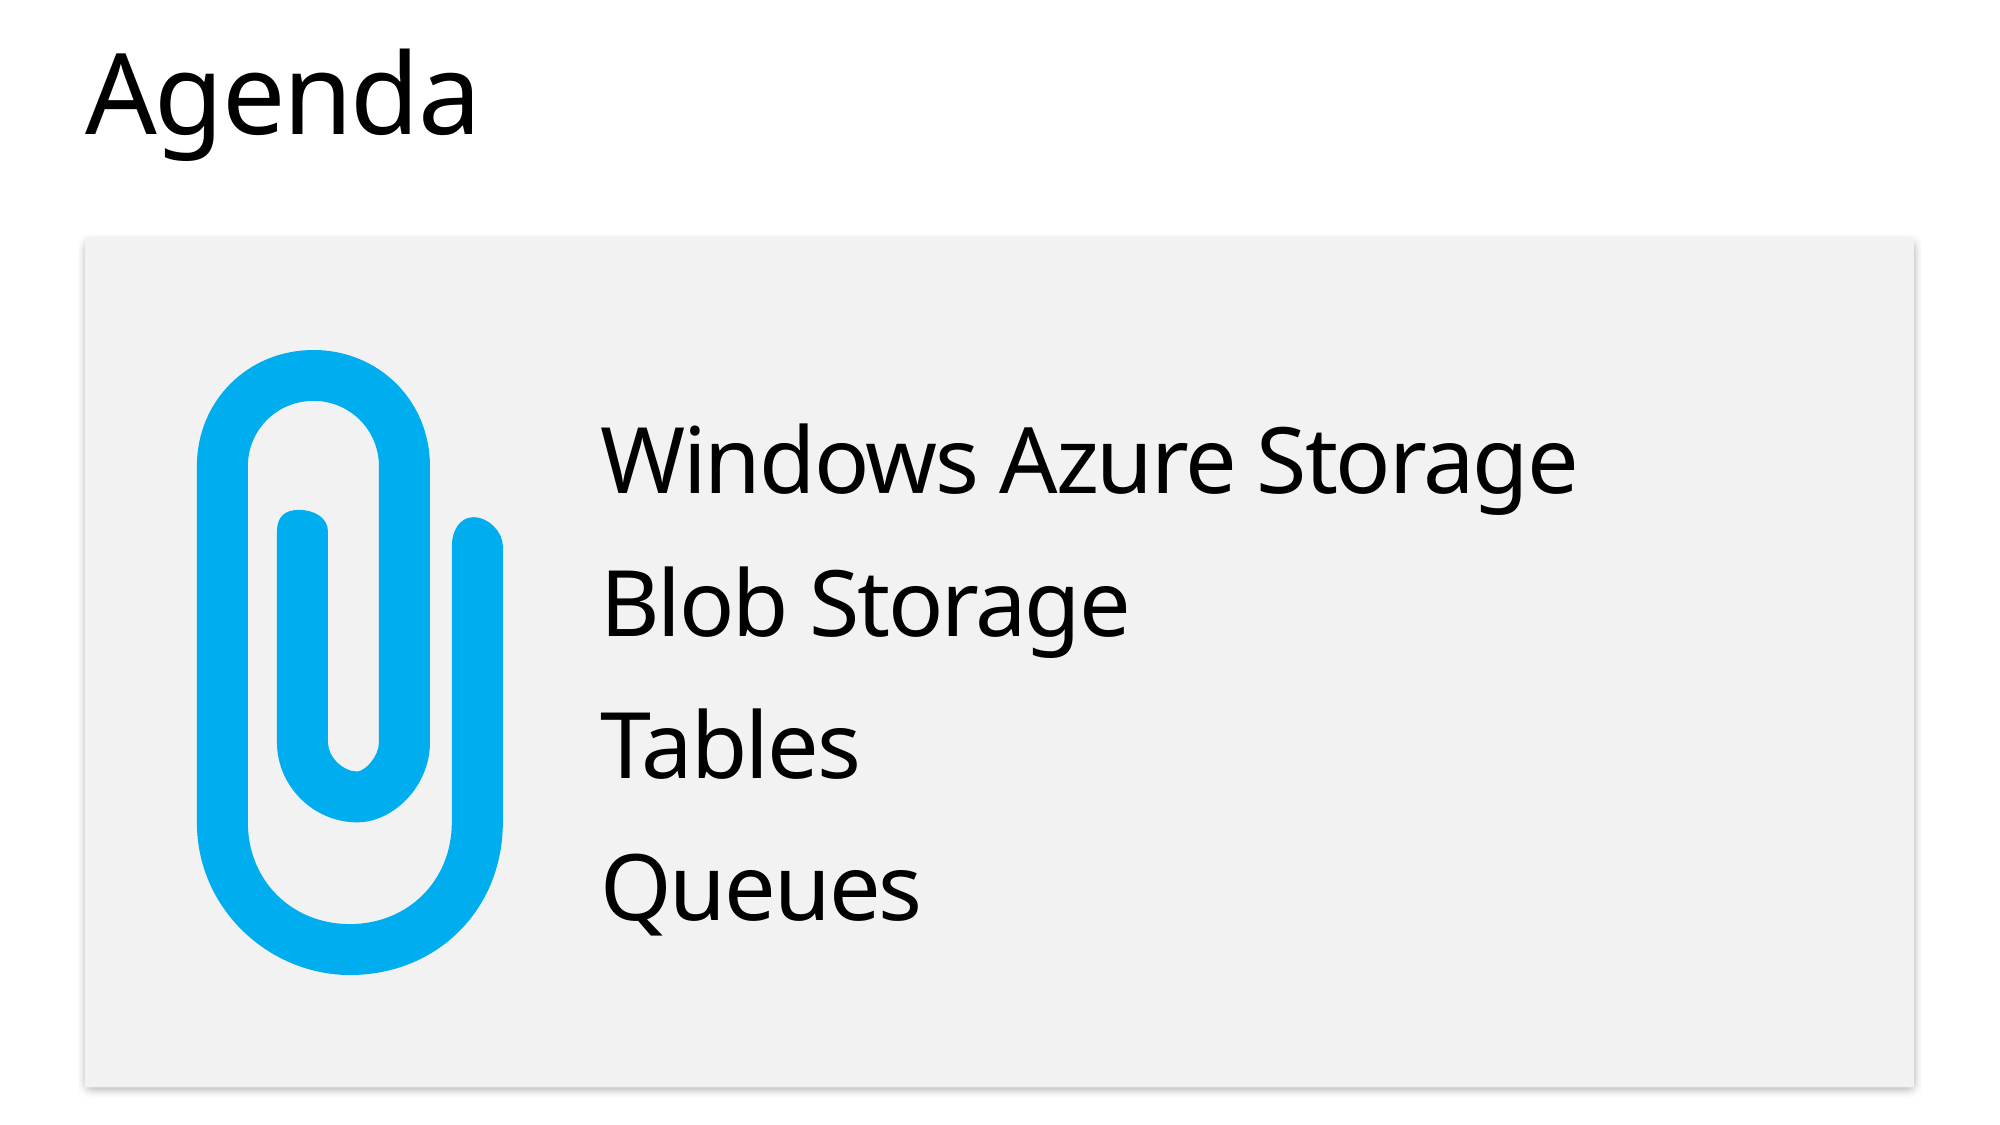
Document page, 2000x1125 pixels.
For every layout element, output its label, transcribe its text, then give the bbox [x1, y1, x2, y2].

title Agenda [85, 37, 1914, 161]
list Windows Azure Storage Blob Storage Tables Queues [569, 376, 1710, 949]
